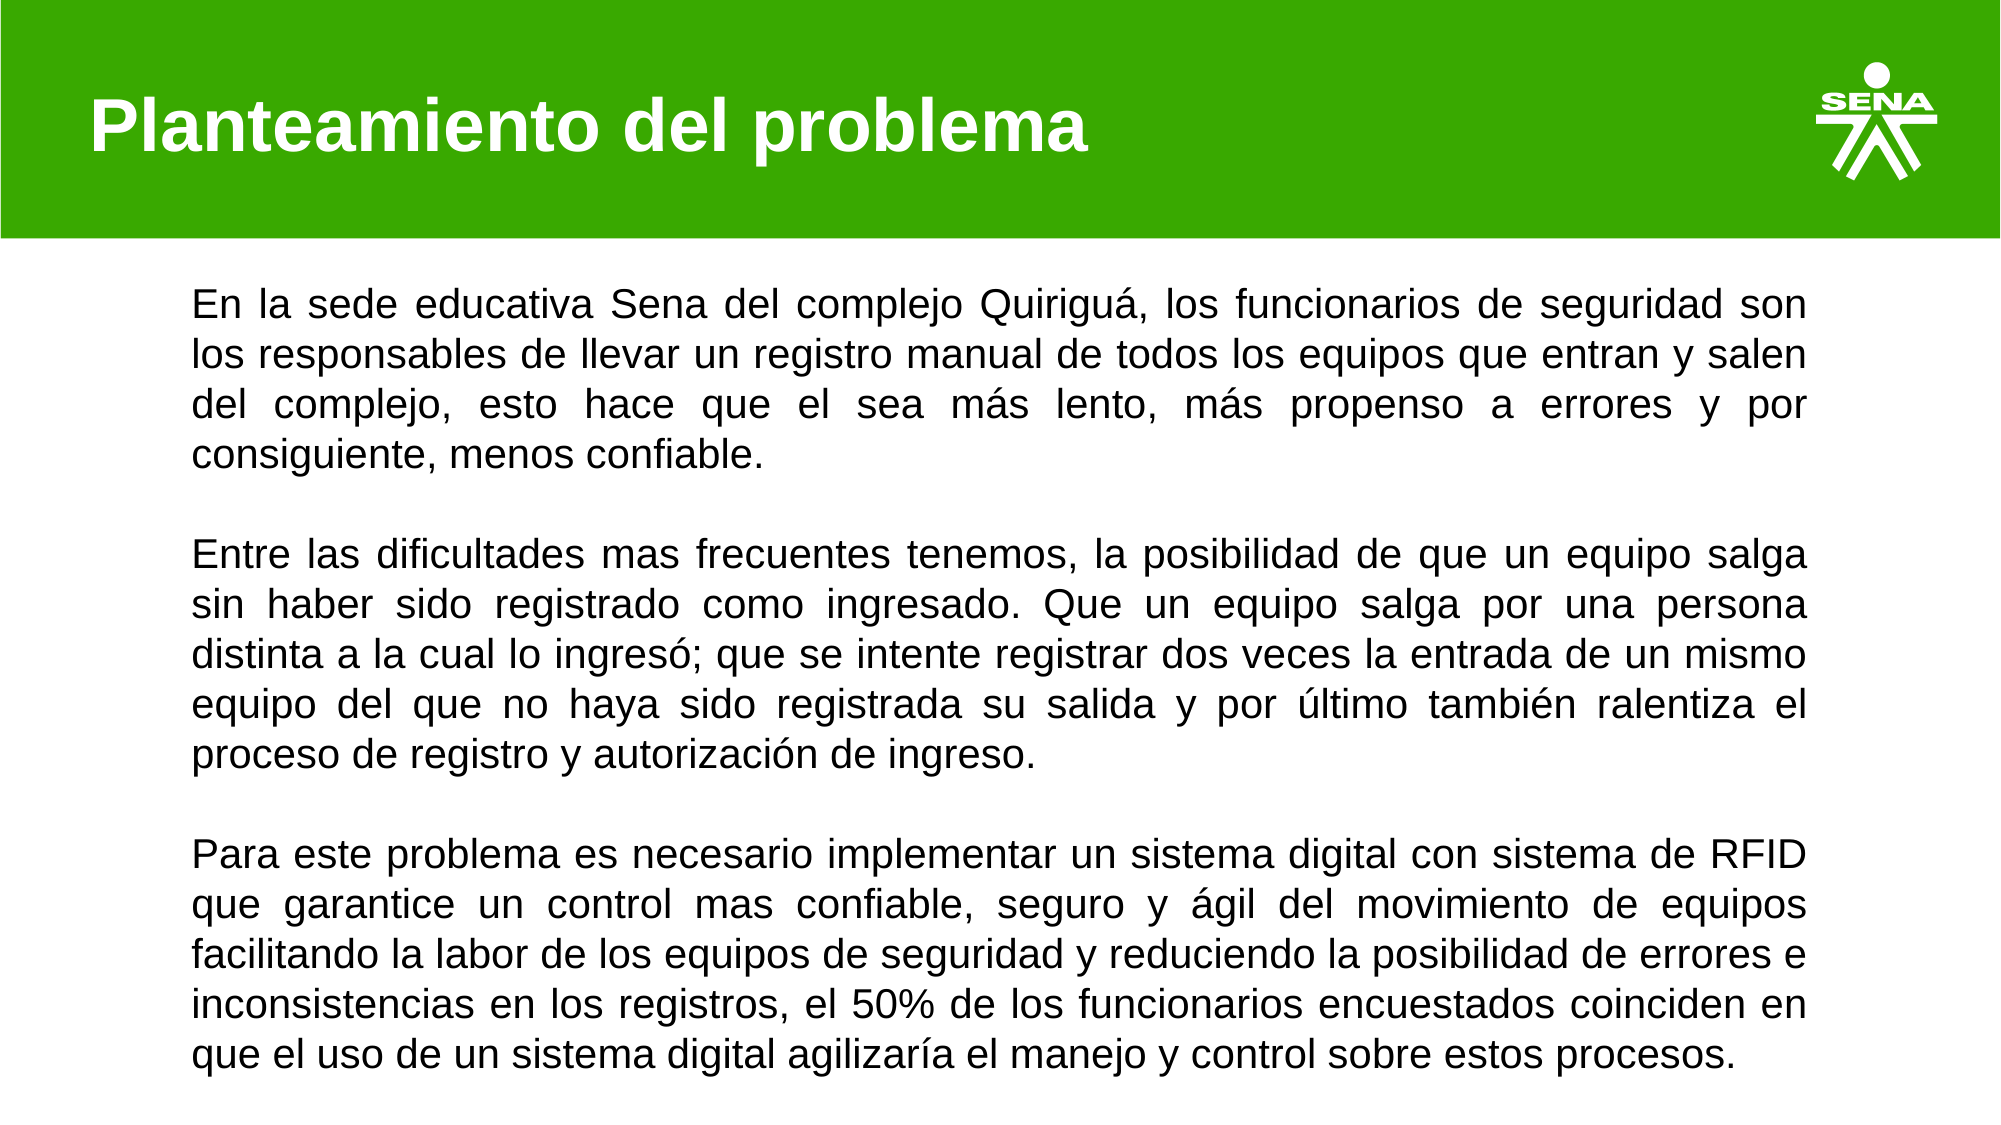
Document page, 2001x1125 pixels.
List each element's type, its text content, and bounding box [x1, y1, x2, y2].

picture [0, 0, 2001, 1125]
title Planteamiento del problema [74, 18, 1403, 236]
text_box En la sede educativa Sena del complejo Quiriguá, los funcionarios de seguridad son los responsables de llevar un registro manual de todos los equipos que entran y salen del complejo, esto hace que el sea más lento, más propenso a errores y por consiguiente, menos confiable. Entre las dificultades mas frecuentes tenemos, la posibilidad de que un equipo salga sin haber sido registrado como ingresado. Que un equipo salga por una persona distinta a la cual lo ingresó; que se intente registrar dos veces la entrada de un mismo equipo del que no haya sido registrada su salida y por último también ralentiza el proceso de registro y autorización de ingreso. Para este problema es necesario implementar un sistema digital con sistema de RFID que garantice un control mas confiable, seguro y ágil del movimiento de equipos facilitando la labor de los equipos de seguridad y reduciendo la posibilidad de errores e inconsistencias en los registros, el 50% de los funcionarios encuestados coinciden en que el uso de un sistema digital agilizaría el manejo y control sobre estos procesos. [176, 269, 1824, 1125]
